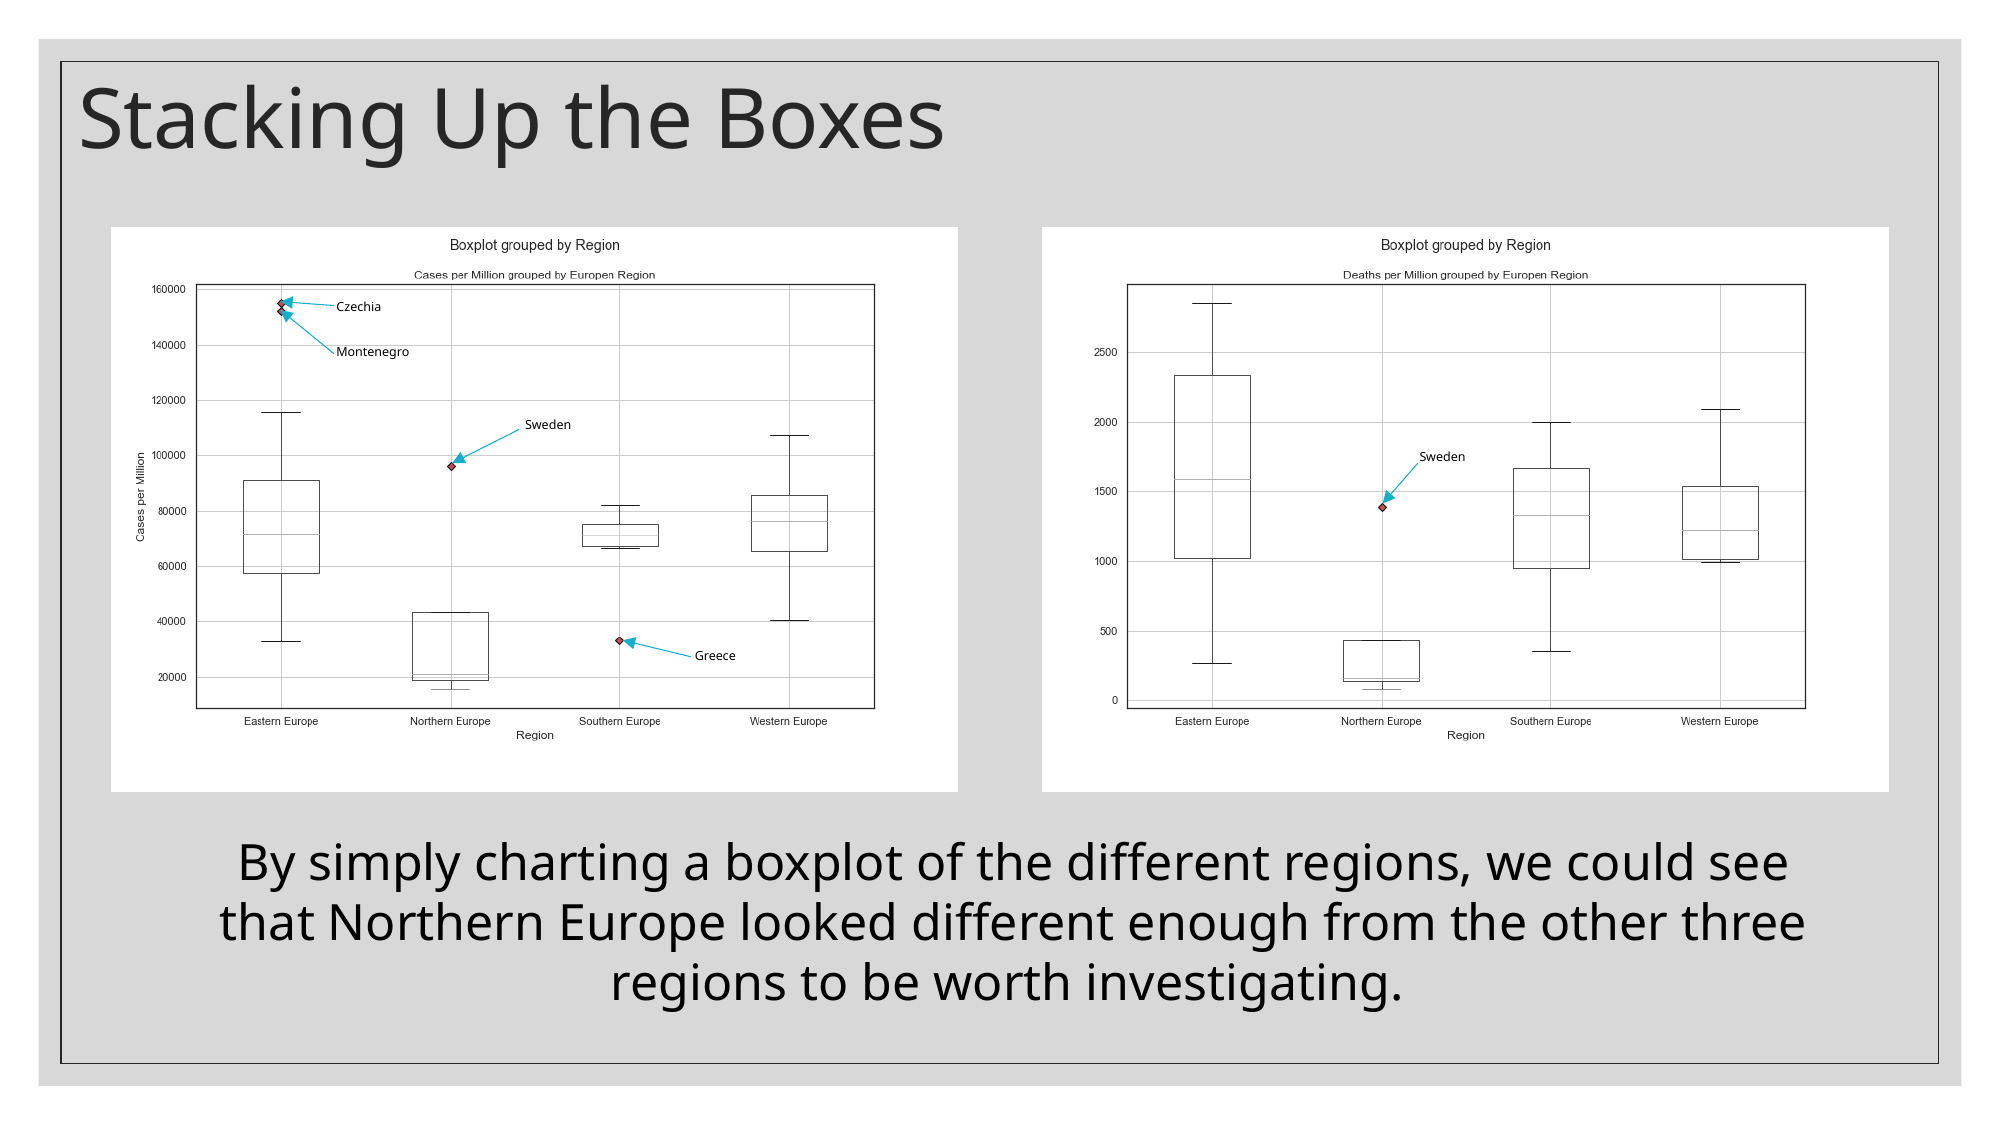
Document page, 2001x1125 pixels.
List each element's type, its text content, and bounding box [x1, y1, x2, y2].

text_box By simply charting a boxplot of the different regions, we could see that Northern Europe looked different enough from the other three regions to be worth investigating. [202, 823, 1825, 1018]
picture [1042, 227, 1889, 792]
title Stacking Up the Boxes [63, 65, 1714, 179]
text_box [280, 309, 334, 354]
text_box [622, 640, 691, 657]
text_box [1382, 463, 1418, 504]
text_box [280, 301, 334, 306]
picture [111, 227, 958, 792]
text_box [452, 429, 520, 464]
